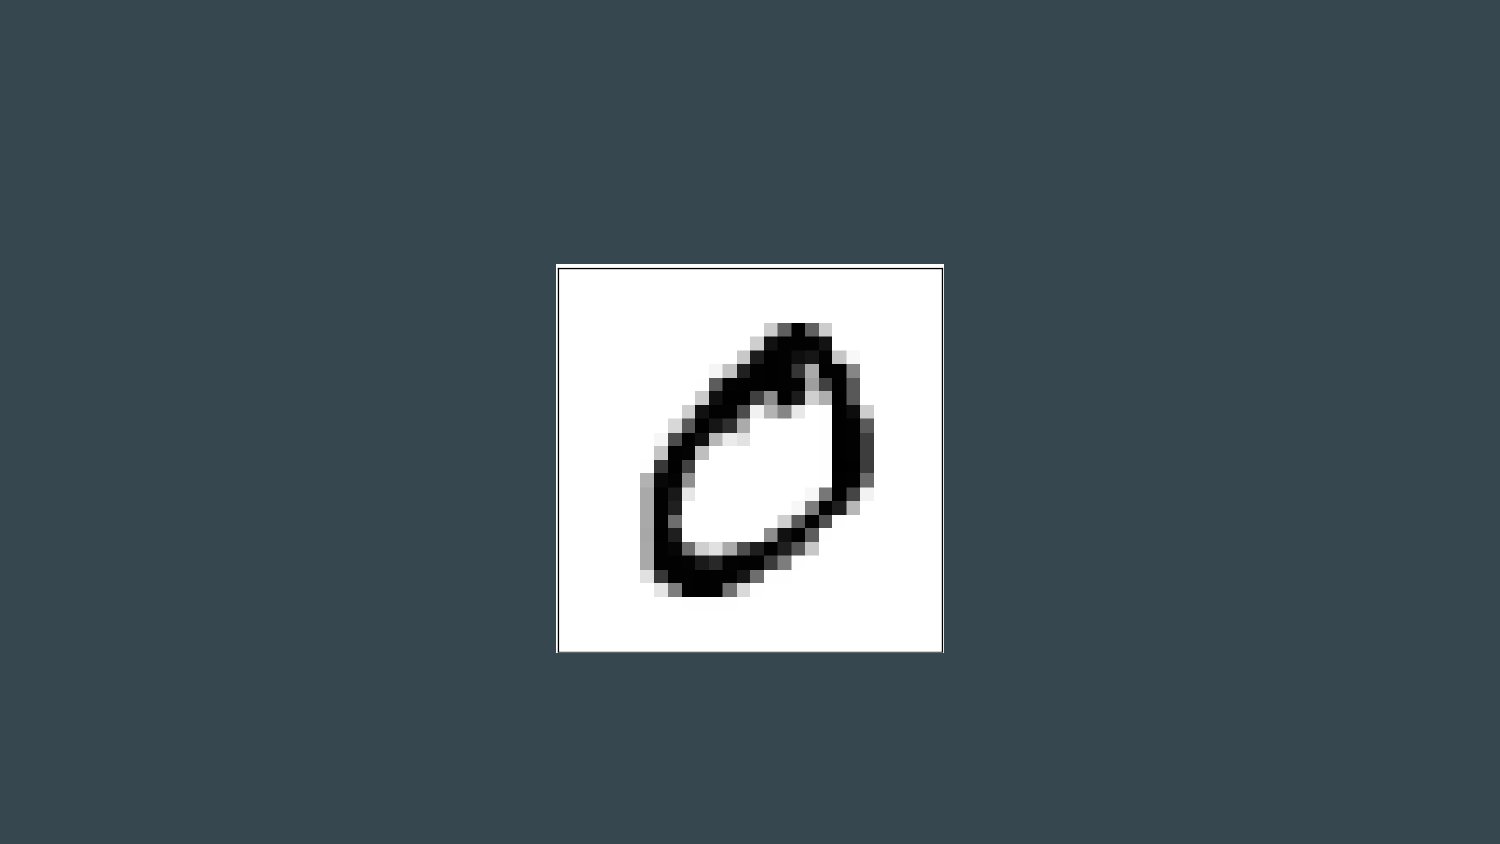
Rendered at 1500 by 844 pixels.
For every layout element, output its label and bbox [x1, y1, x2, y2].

picture [556, 264, 944, 653]
